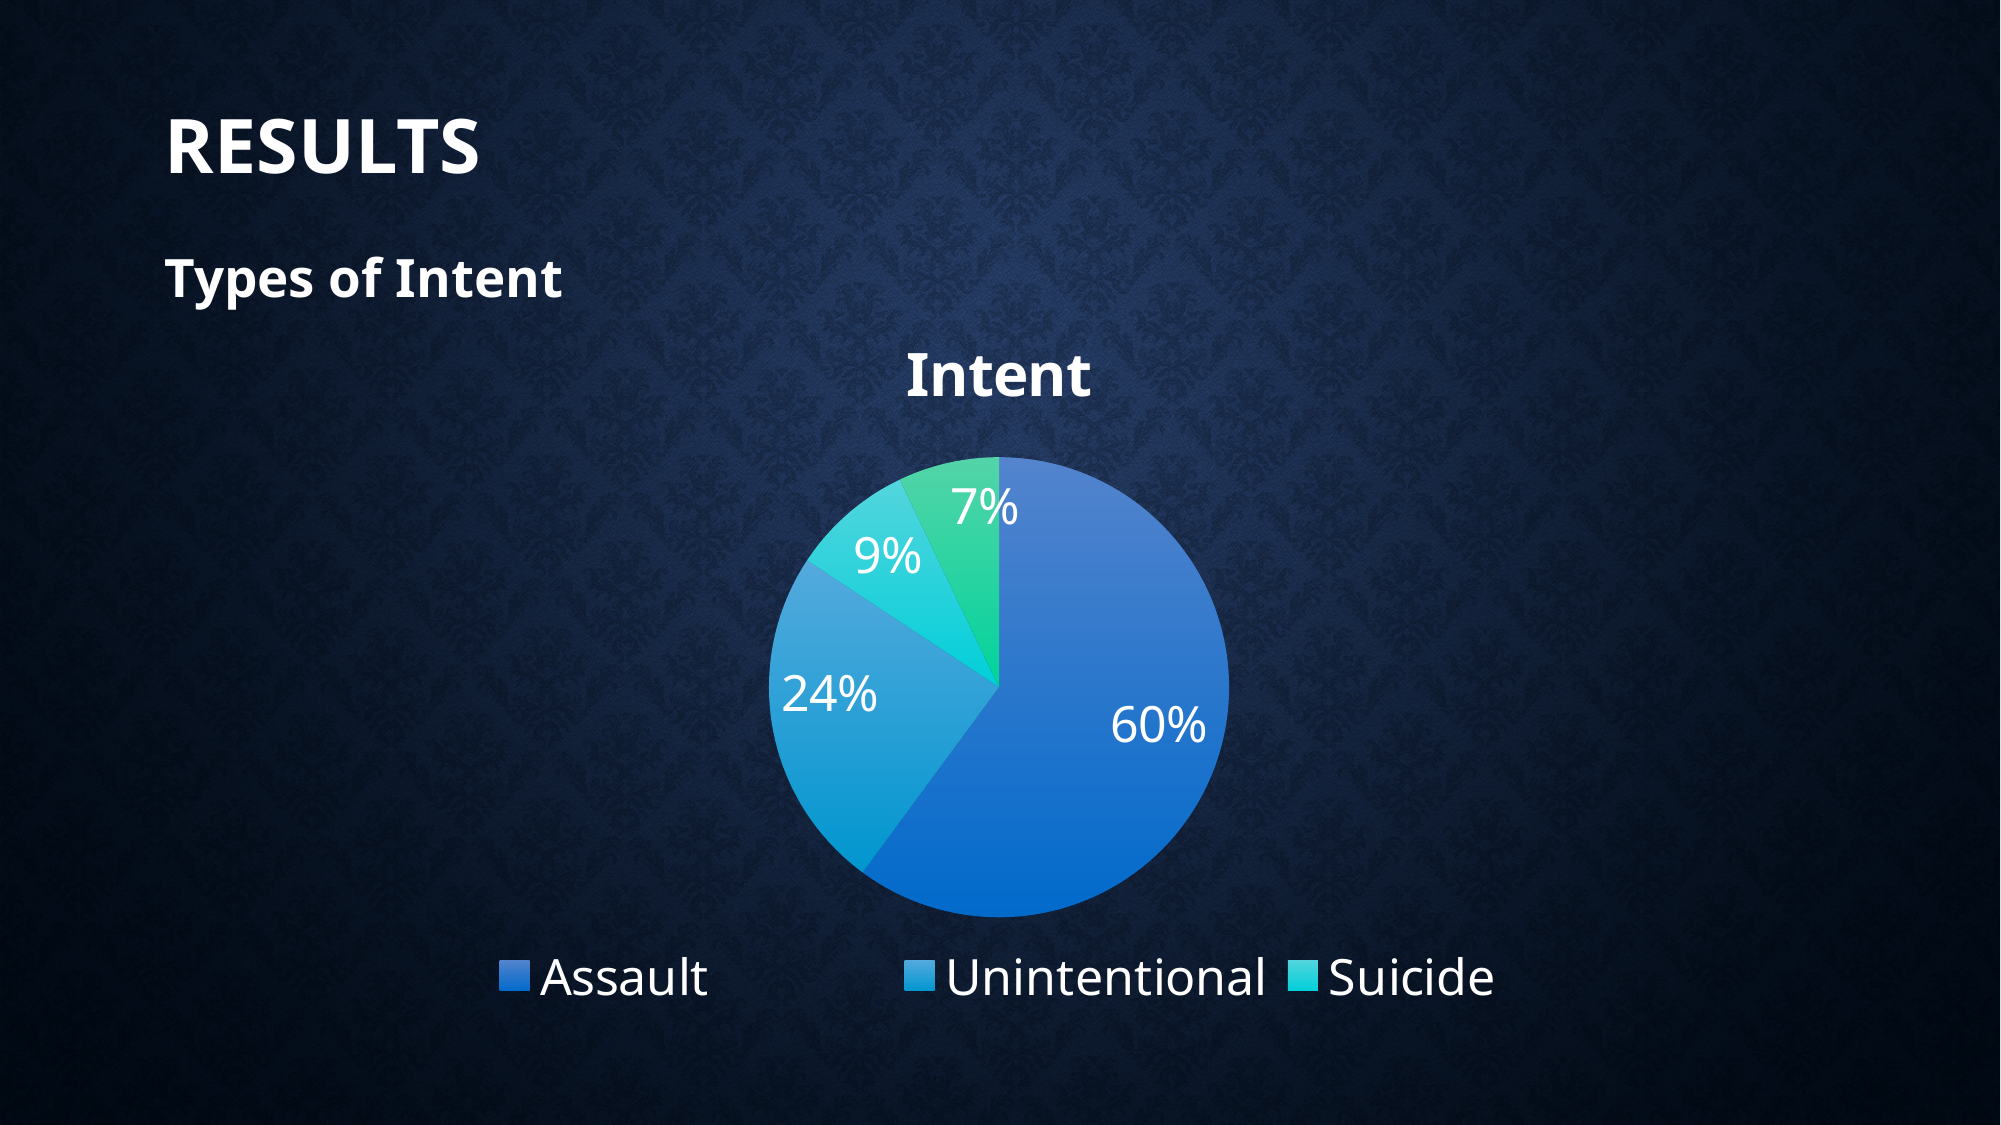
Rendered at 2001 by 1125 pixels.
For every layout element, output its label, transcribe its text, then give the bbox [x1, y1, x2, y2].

chart [149, 291, 1849, 1031]
title Results Types of Intent [149, 99, 1849, 291]
